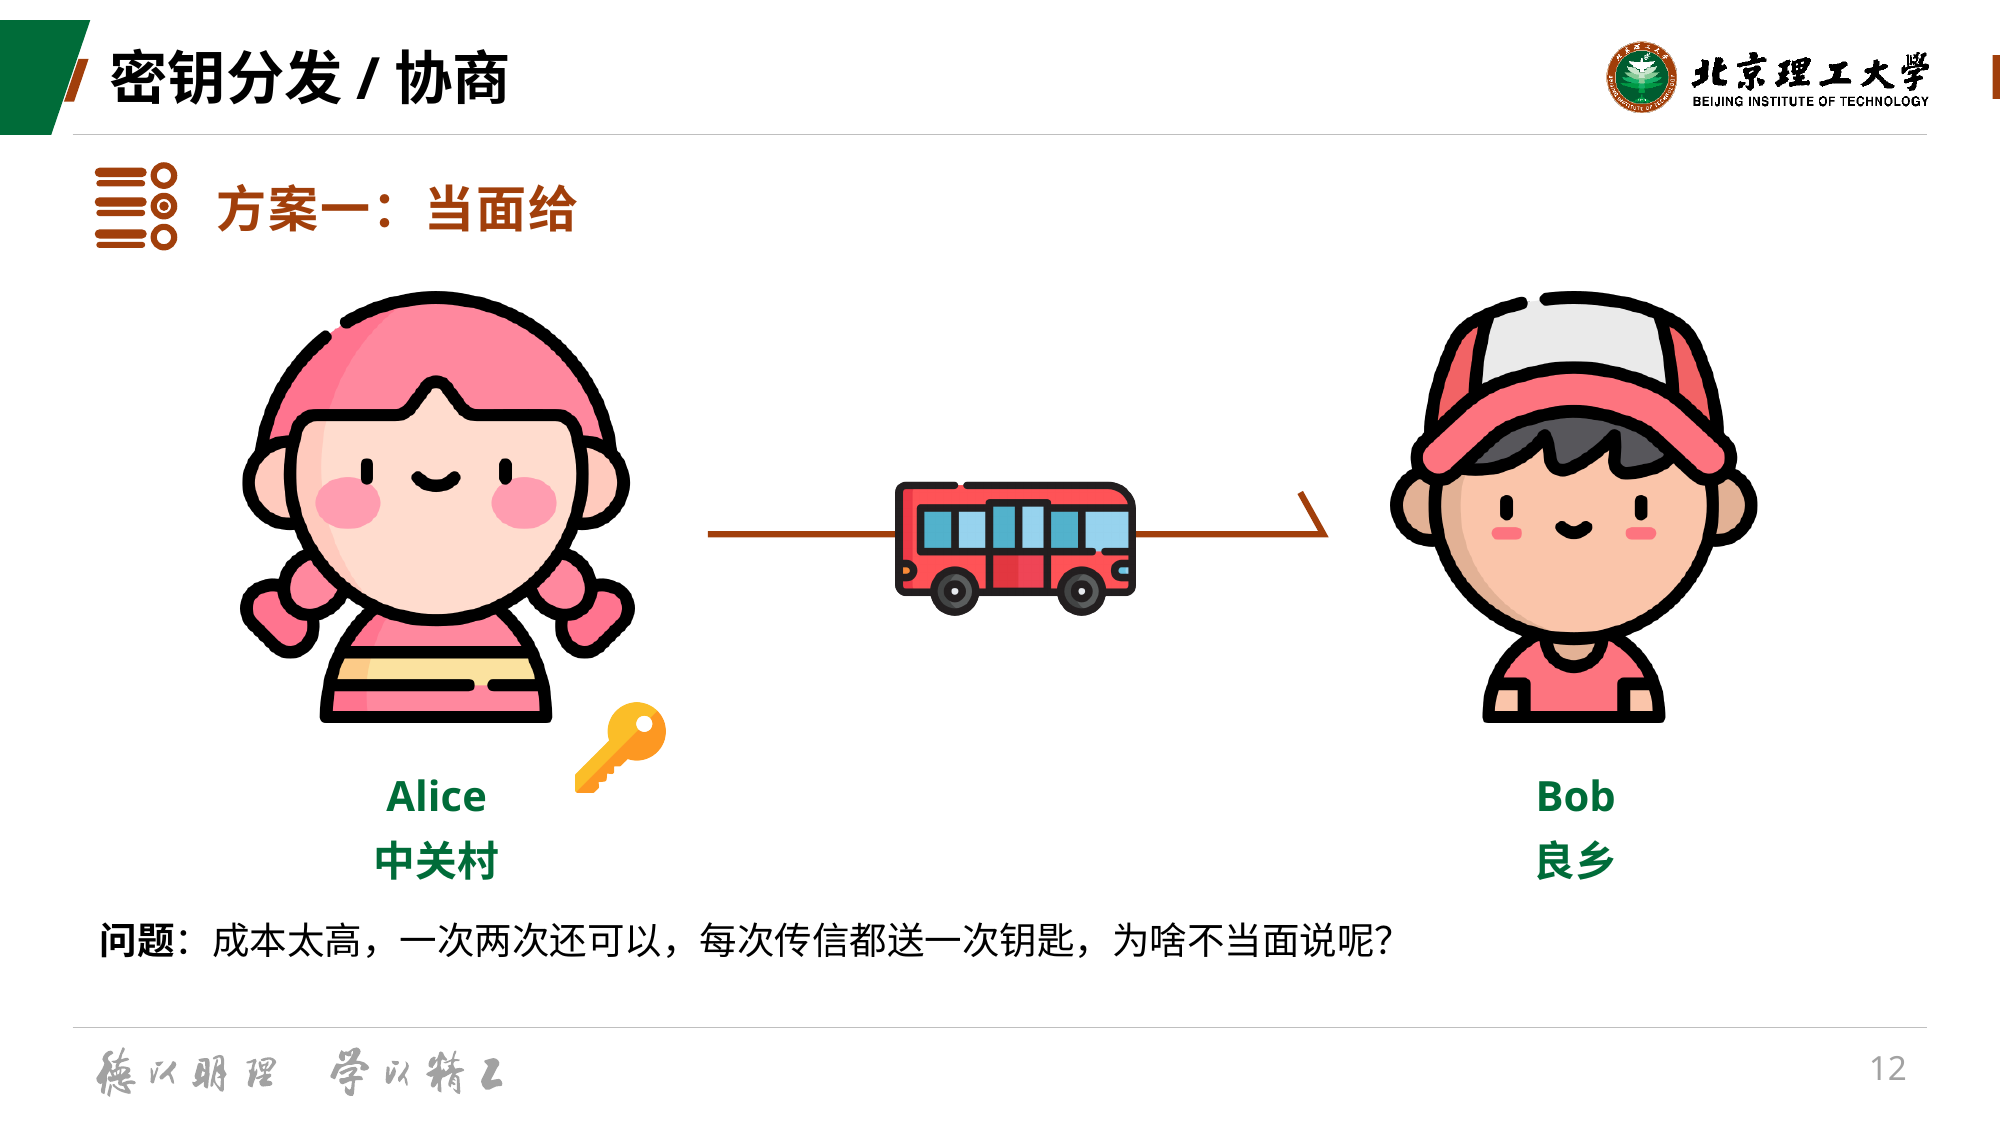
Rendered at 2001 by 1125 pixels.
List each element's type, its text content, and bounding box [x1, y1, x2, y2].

picture [1606, 41, 1929, 113]
text_box 方案一：当面给 [201, 166, 708, 249]
title 密钥分发/协商 [94, 40, 1513, 120]
text_box Alice 中关村 [308, 747, 565, 892]
text_box Bob 良乡 [1447, 747, 1704, 892]
text_box 问题：成本太高，一次两次还可以，每次传信都送一次钥匙，为啥不当面说呢？ [84, 909, 1878, 970]
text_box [94, 162, 176, 249]
picture [1357, 291, 1790, 723]
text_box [707, 428, 1324, 669]
picture [221, 291, 666, 793]
